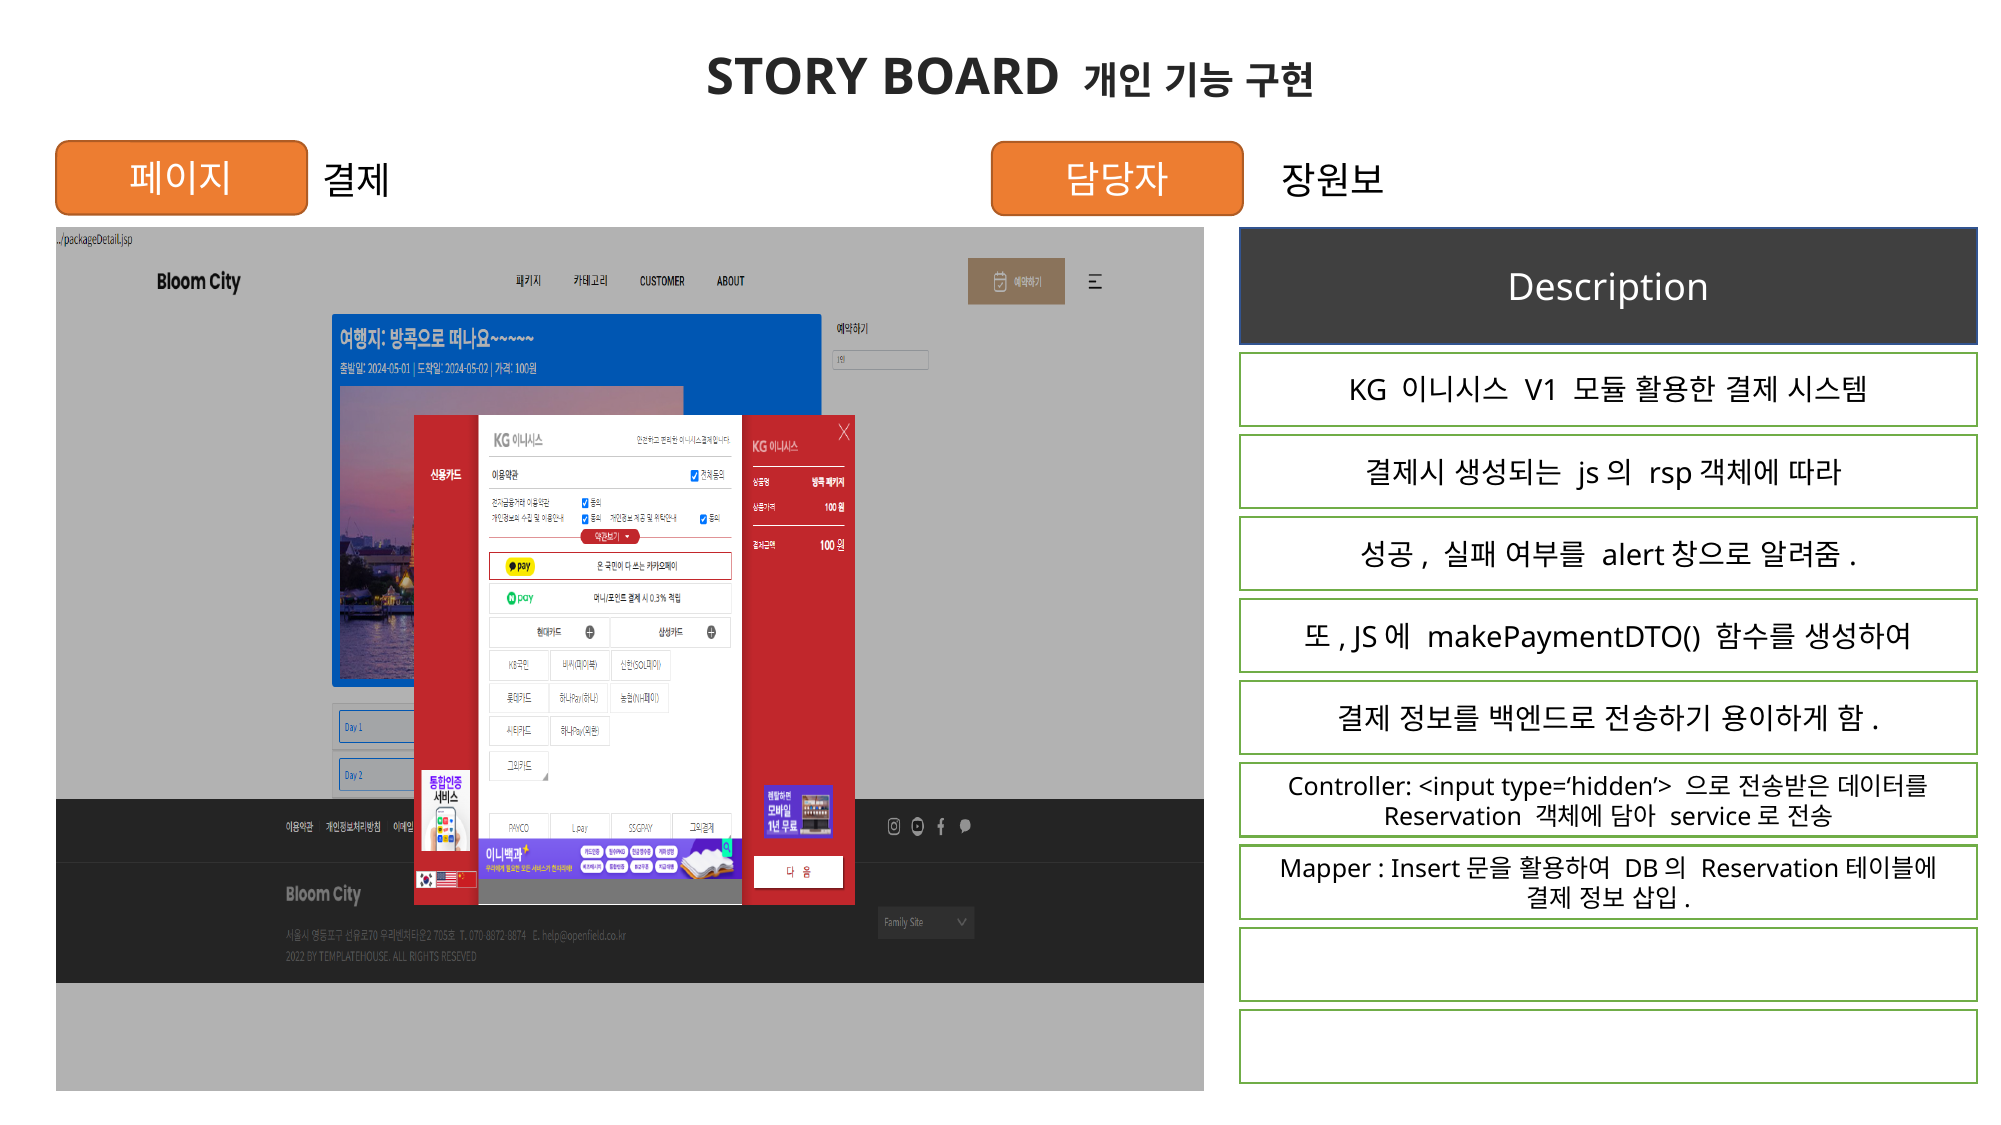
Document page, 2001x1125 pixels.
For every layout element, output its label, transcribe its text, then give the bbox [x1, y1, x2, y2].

text_box 성공, 실패 여부를 alert창으로 알려줌. [1239, 516, 1978, 591]
text_box 결제 정보를 백엔드로 전송하기 용이하게 함. [1239, 680, 1978, 755]
text_box KG 이니시스 V1 모듈 활용한 결제 시스템 [1239, 352, 1978, 427]
text_box [1239, 927, 1978, 1002]
picture [56, 227, 1204, 1091]
text_box Mapper : Insert문을 활용하여 DB의 Reservation테이블에 결제 정보 삽입. [1239, 844, 1978, 920]
text_box 결제시 생성되는 js의 rsp객체에 따라 [1239, 434, 1978, 509]
text_box 페이지 [55, 140, 308, 216]
text_box [1239, 1009, 1978, 1084]
text_box 또, JS에 makePaymentDTO() 함수를 생성하여 [1239, 598, 1978, 673]
text_box 담당자 [990, 140, 1244, 217]
text_box 장원보 [1266, 149, 1857, 209]
text_box 결제 [307, 149, 897, 210]
text_box Description [1239, 227, 1978, 345]
text_box STORY BOARD 개인 기능 구현 [56, 36, 1966, 112]
text_box Controller: <input type=‘hidden’> 으로 전송받은 데이터를 Reservation 객체에 담아 service로 전송 [1239, 762, 1978, 838]
